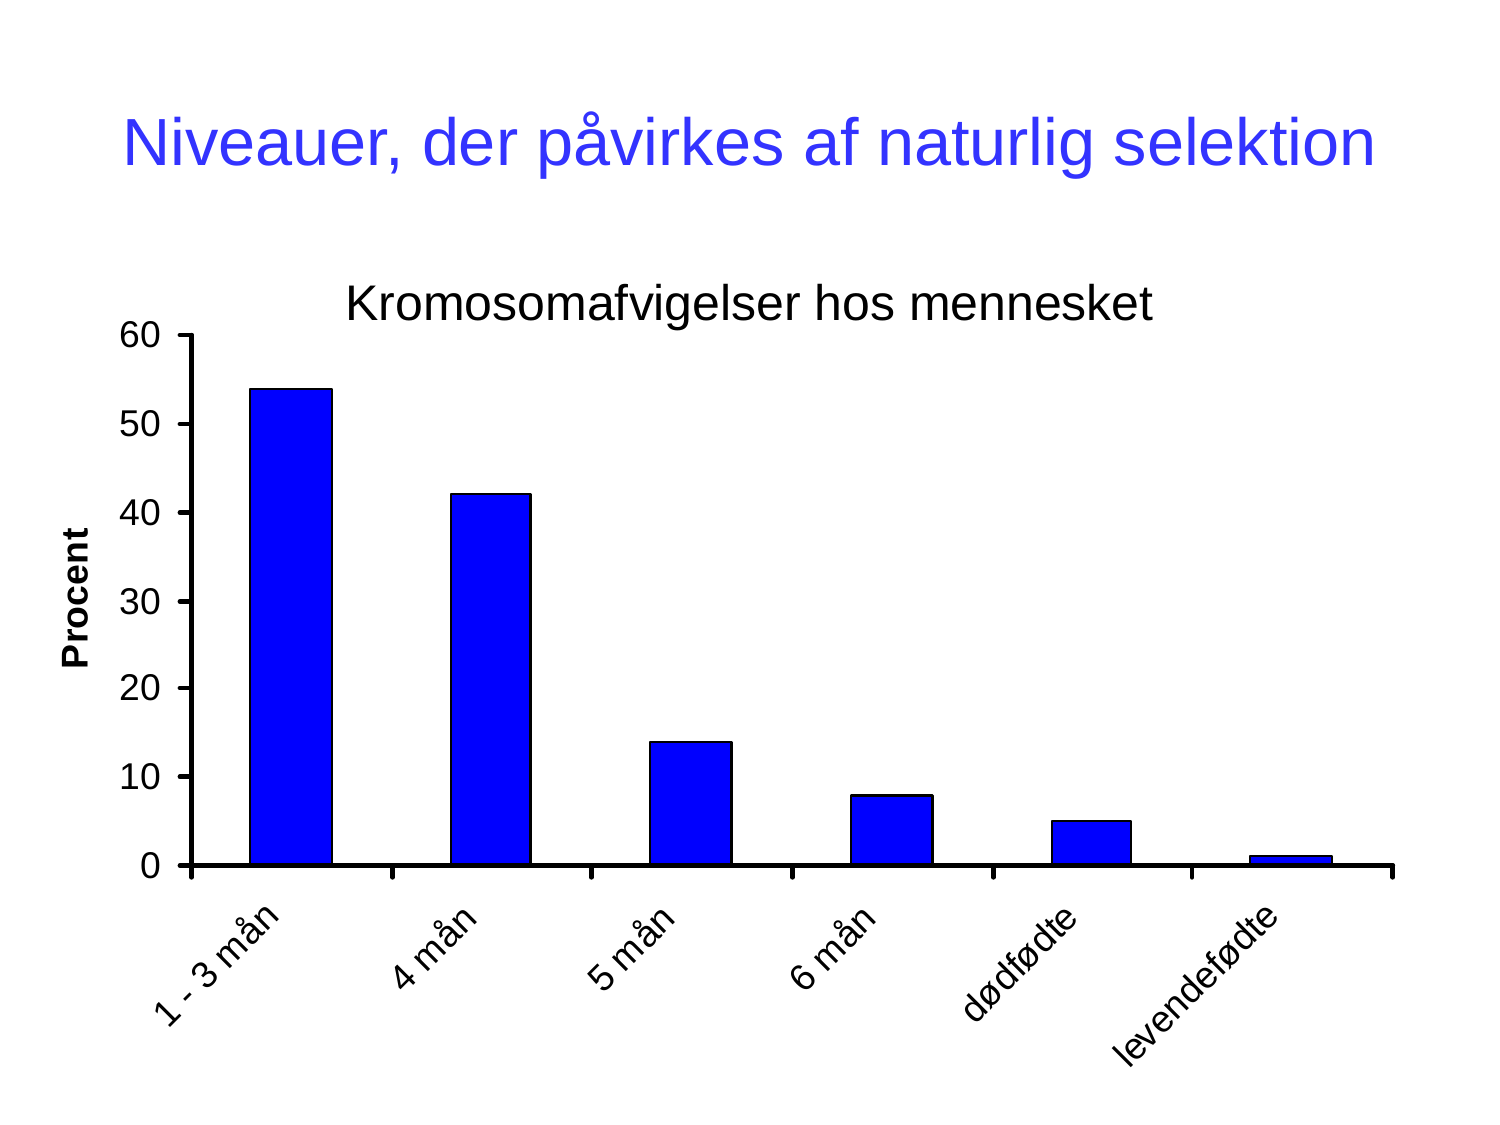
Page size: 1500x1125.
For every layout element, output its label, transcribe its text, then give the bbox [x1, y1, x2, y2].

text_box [0, 262, 1436, 1125]
title Niveauer, der påvirkes af naturlig selektion [75, 45, 1425, 233]
